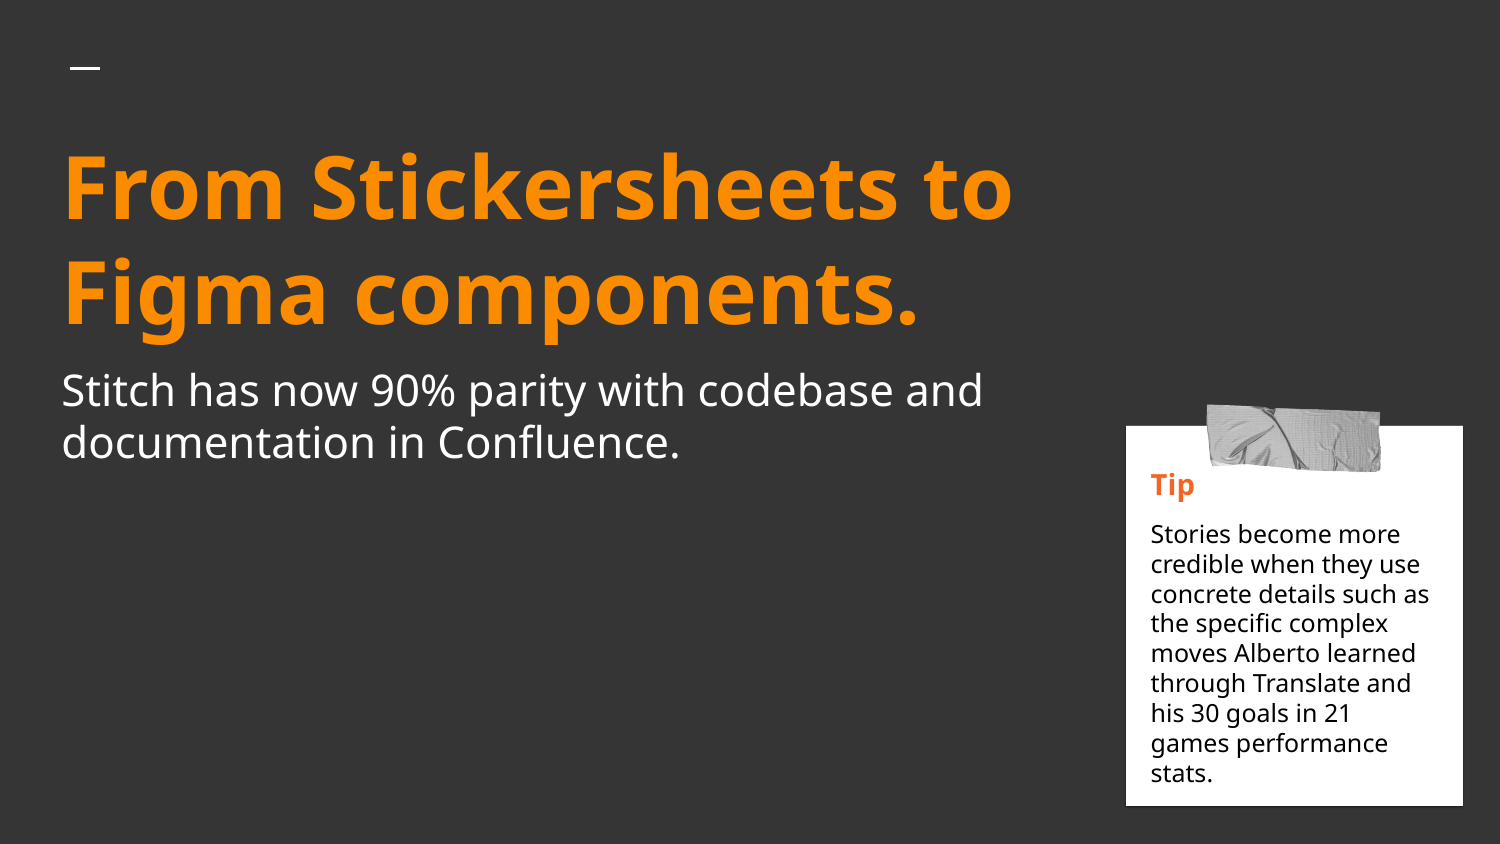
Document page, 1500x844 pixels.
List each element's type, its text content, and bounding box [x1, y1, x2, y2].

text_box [1112, 403, 1476, 821]
title From Stickersheets to Figma components. Stitch has now 90% parity with codebase and documentation in Confluence. [46, 116, 1071, 746]
